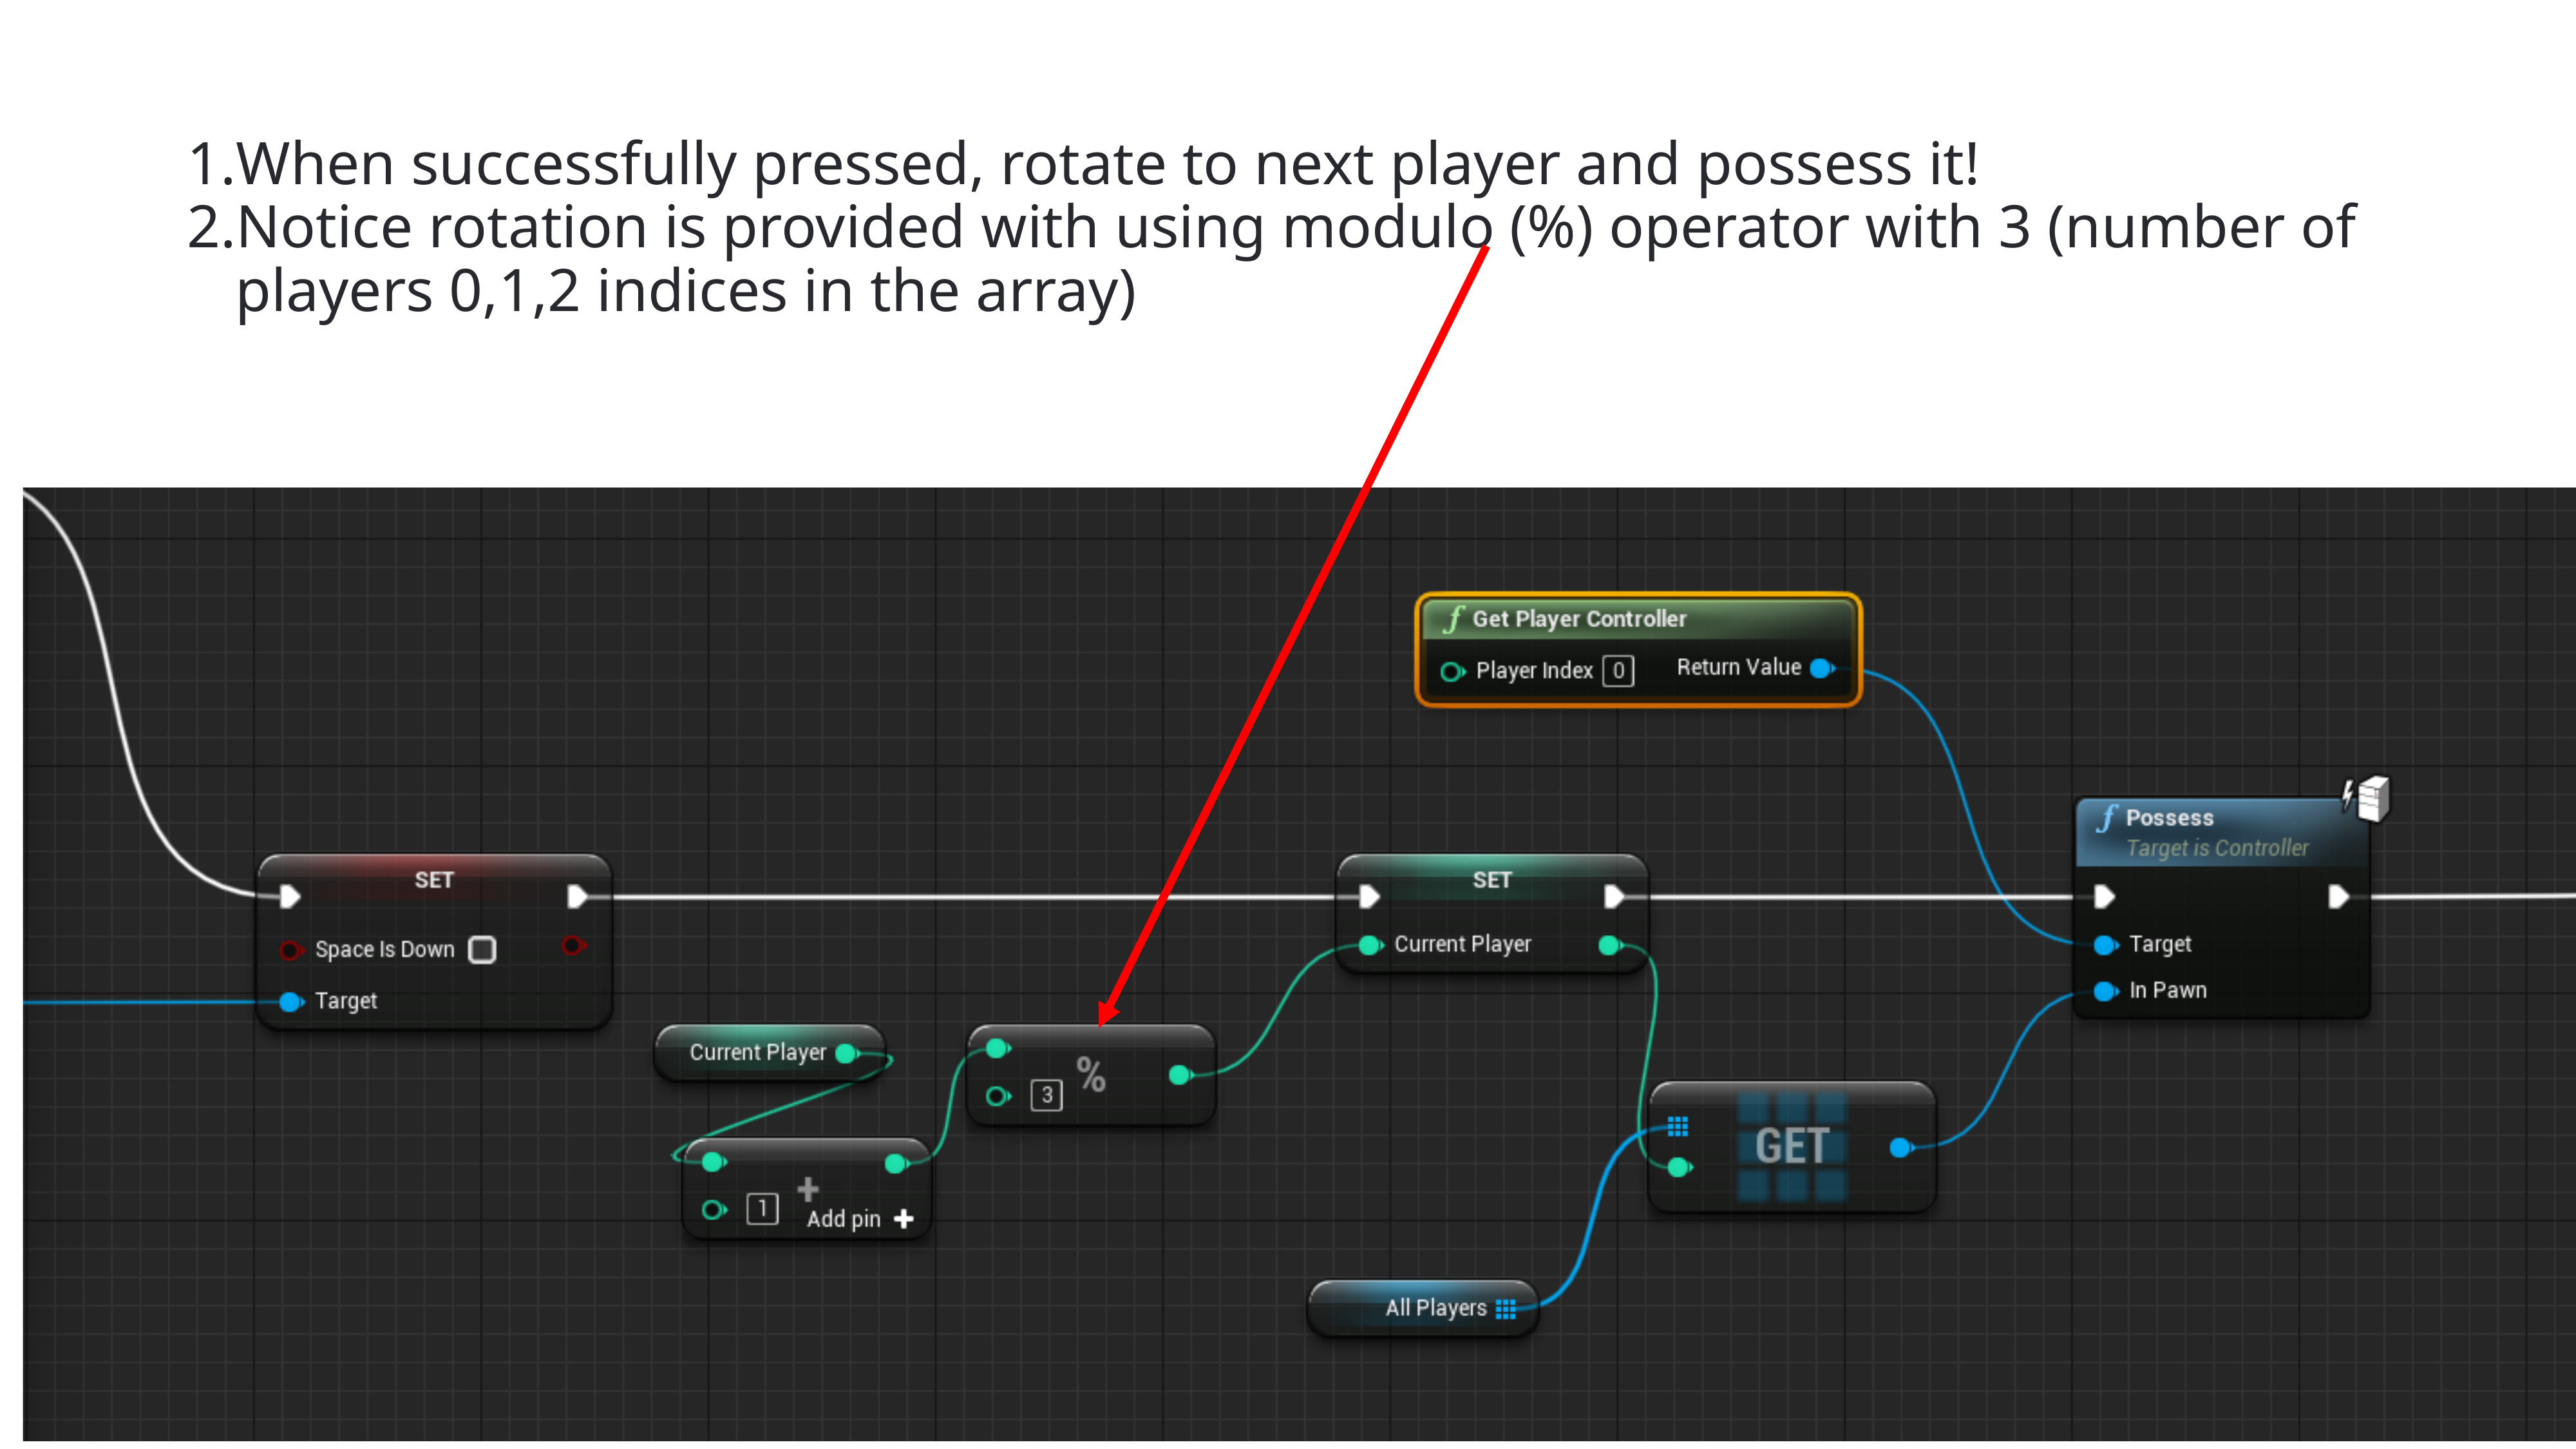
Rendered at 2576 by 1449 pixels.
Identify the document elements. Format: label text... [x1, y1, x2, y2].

picture [23, 488, 2576, 1441]
title When successfully pressed, rotate to next player and possess it! Notice rotation is provided with using modulo (%) operator with 3 (number of players 0,1,2 indices in the array) [177, 77, 2399, 444]
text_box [1098, 245, 1487, 1028]
